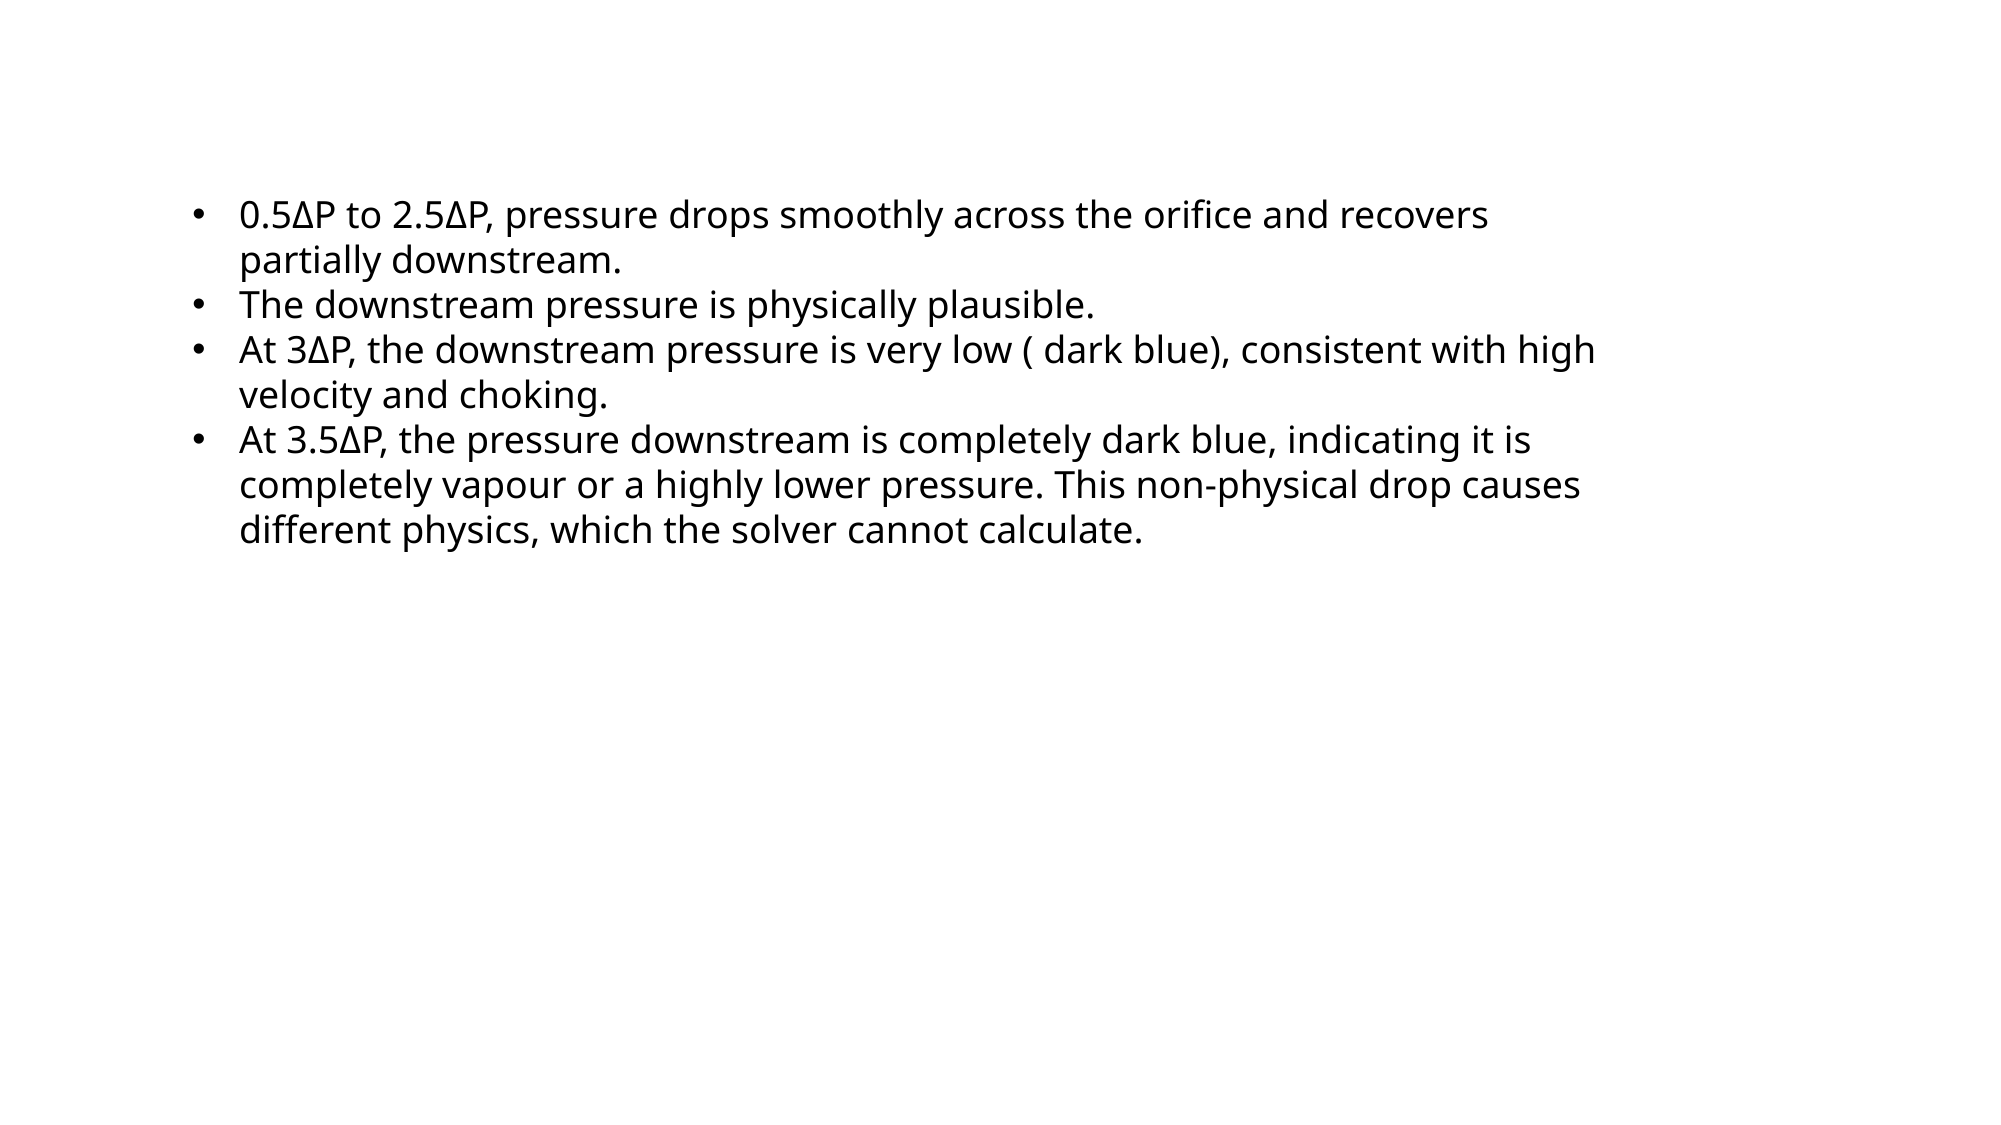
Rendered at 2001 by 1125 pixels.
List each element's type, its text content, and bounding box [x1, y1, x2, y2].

text_box 0.5ΔP to 2.5ΔP, pressure drops smoothly across the orifice and recovers partially downstream. The downstream pressure is physically plausible. At 3ΔP, the downstream pressure is very low ( dark blue), consistent with high velocity and choking. At 3.5ΔP, the pressure downstream is completely dark blue, indicating it is completely vapour or a highly lower pressure. This non-physical drop causes different physics, which the solver cannot calculate. [177, 183, 1630, 559]
